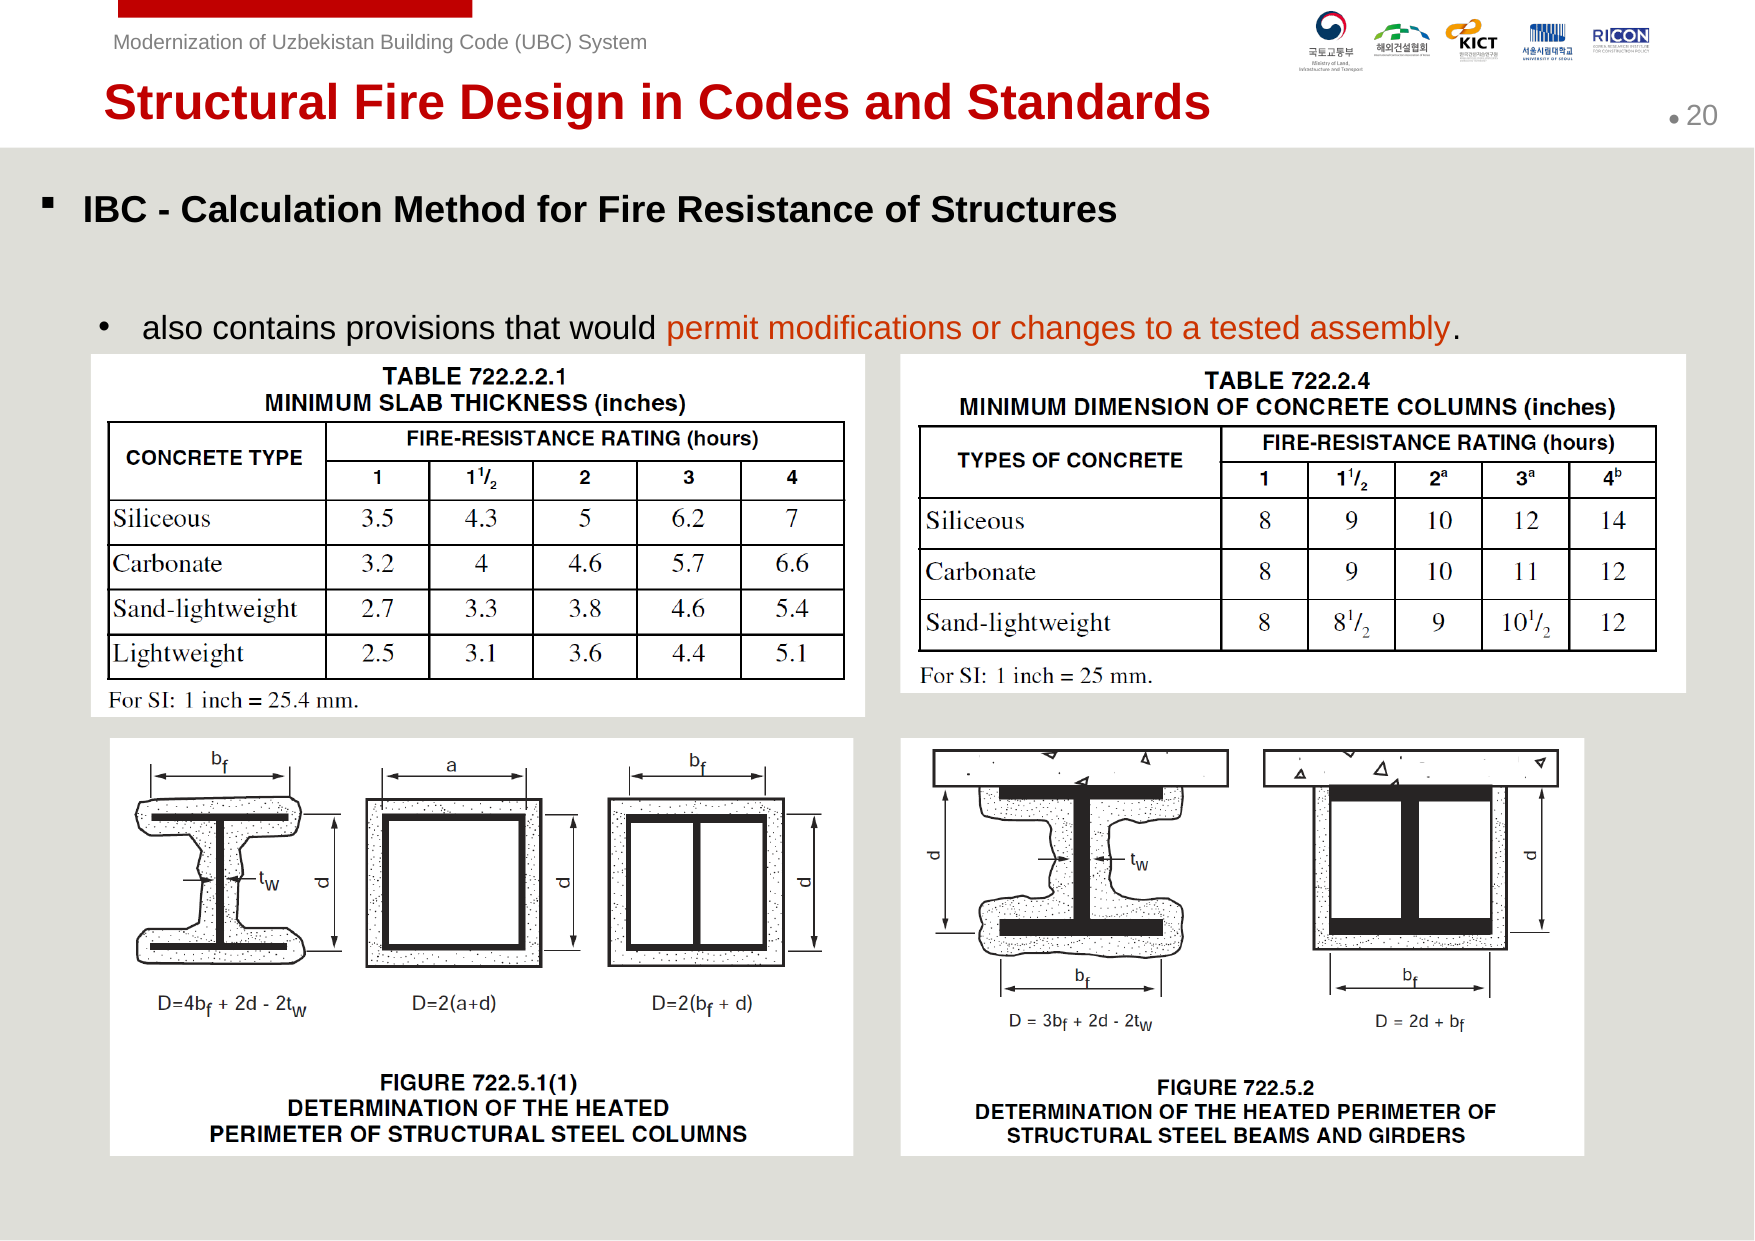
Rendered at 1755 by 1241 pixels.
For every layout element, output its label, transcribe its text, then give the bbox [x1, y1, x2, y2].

list Structural Fire Design in Codes and Standards [82, 65, 1654, 133]
picture [1296, 5, 1366, 69]
picture [1508, 10, 1687, 70]
picture [109, 738, 854, 1156]
picture [1443, 15, 1503, 66]
picture [90, 354, 866, 717]
picture [900, 354, 1687, 693]
picture [900, 738, 1585, 1156]
picture [1372, 20, 1432, 61]
list IBC - Calculation Method for Fire Resistance of Structures also contains provisions that would permit modifications or changes to a tested assembly. [22, 176, 1729, 532]
